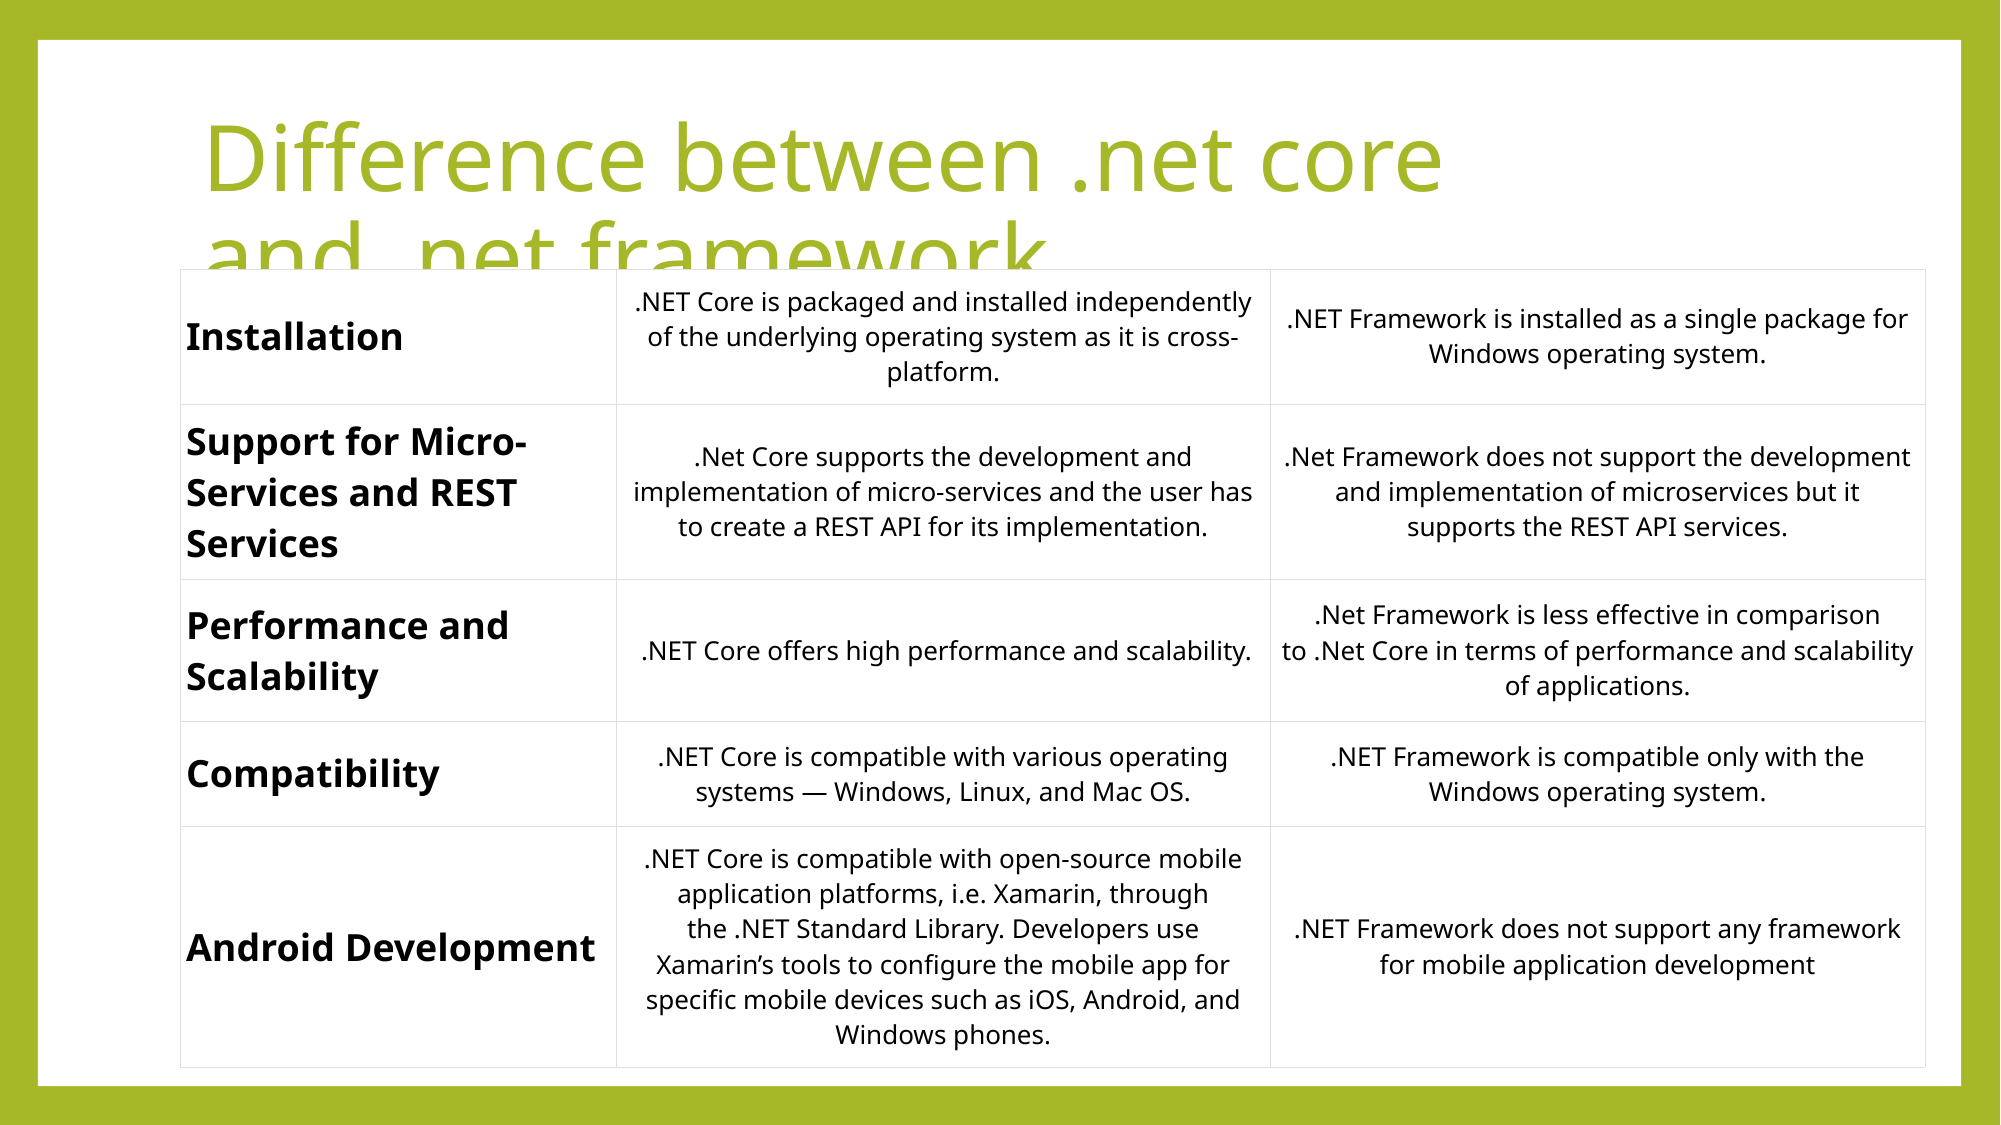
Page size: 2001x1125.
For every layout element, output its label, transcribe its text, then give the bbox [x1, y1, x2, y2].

table_header Installation [181, 270, 616, 404]
table_cell .NET Core offers high performance and scalability. [617, 580, 1270, 721]
table_cell .Net Framework is less effective in comparison to .Net Core in terms of performance and scalability of applications. [1271, 580, 1925, 721]
table_cell Compatibility [181, 722, 616, 826]
table_cell .NET Core is compatible with various operating systems — Windows, Linux, and Mac OS. [617, 722, 1270, 826]
title Difference between .net core and .net framework [187, 99, 1808, 269]
table_cell .Net Core supports the development and implementation of micro-services and the user has to create a REST API for its implementation. [617, 405, 1270, 579]
table_cell Performance and Scalability [181, 580, 616, 721]
table_header .NET Core is packaged and installed independently of the underlying operating system as it is cross-platform. [617, 270, 1270, 404]
table_cell .NET Framework is compatible only with the Windows operating system. [1271, 722, 1925, 826]
table_cell Support for Micro-Services and REST Services [181, 405, 616, 579]
table_cell .NET Core is compatible with open-source mobile application platforms, i.e. Xamarin, through the .NET Standard Library. Developers use Xamarin’s tools to configure the mobile app for specific mobile devices such as iOS, Android, and Windows phones. [617, 827, 1270, 1067]
table_header .NET Framework is installed as a single package for Windows operating system. [1271, 270, 1925, 404]
table_cell .Net Framework does not support the development and implementation of microservices but it supports the REST API services. [1271, 405, 1925, 579]
table_cell .NET Framework does not support any framework for mobile application development [1271, 827, 1925, 1067]
table_cell Android Development [181, 827, 616, 1067]
